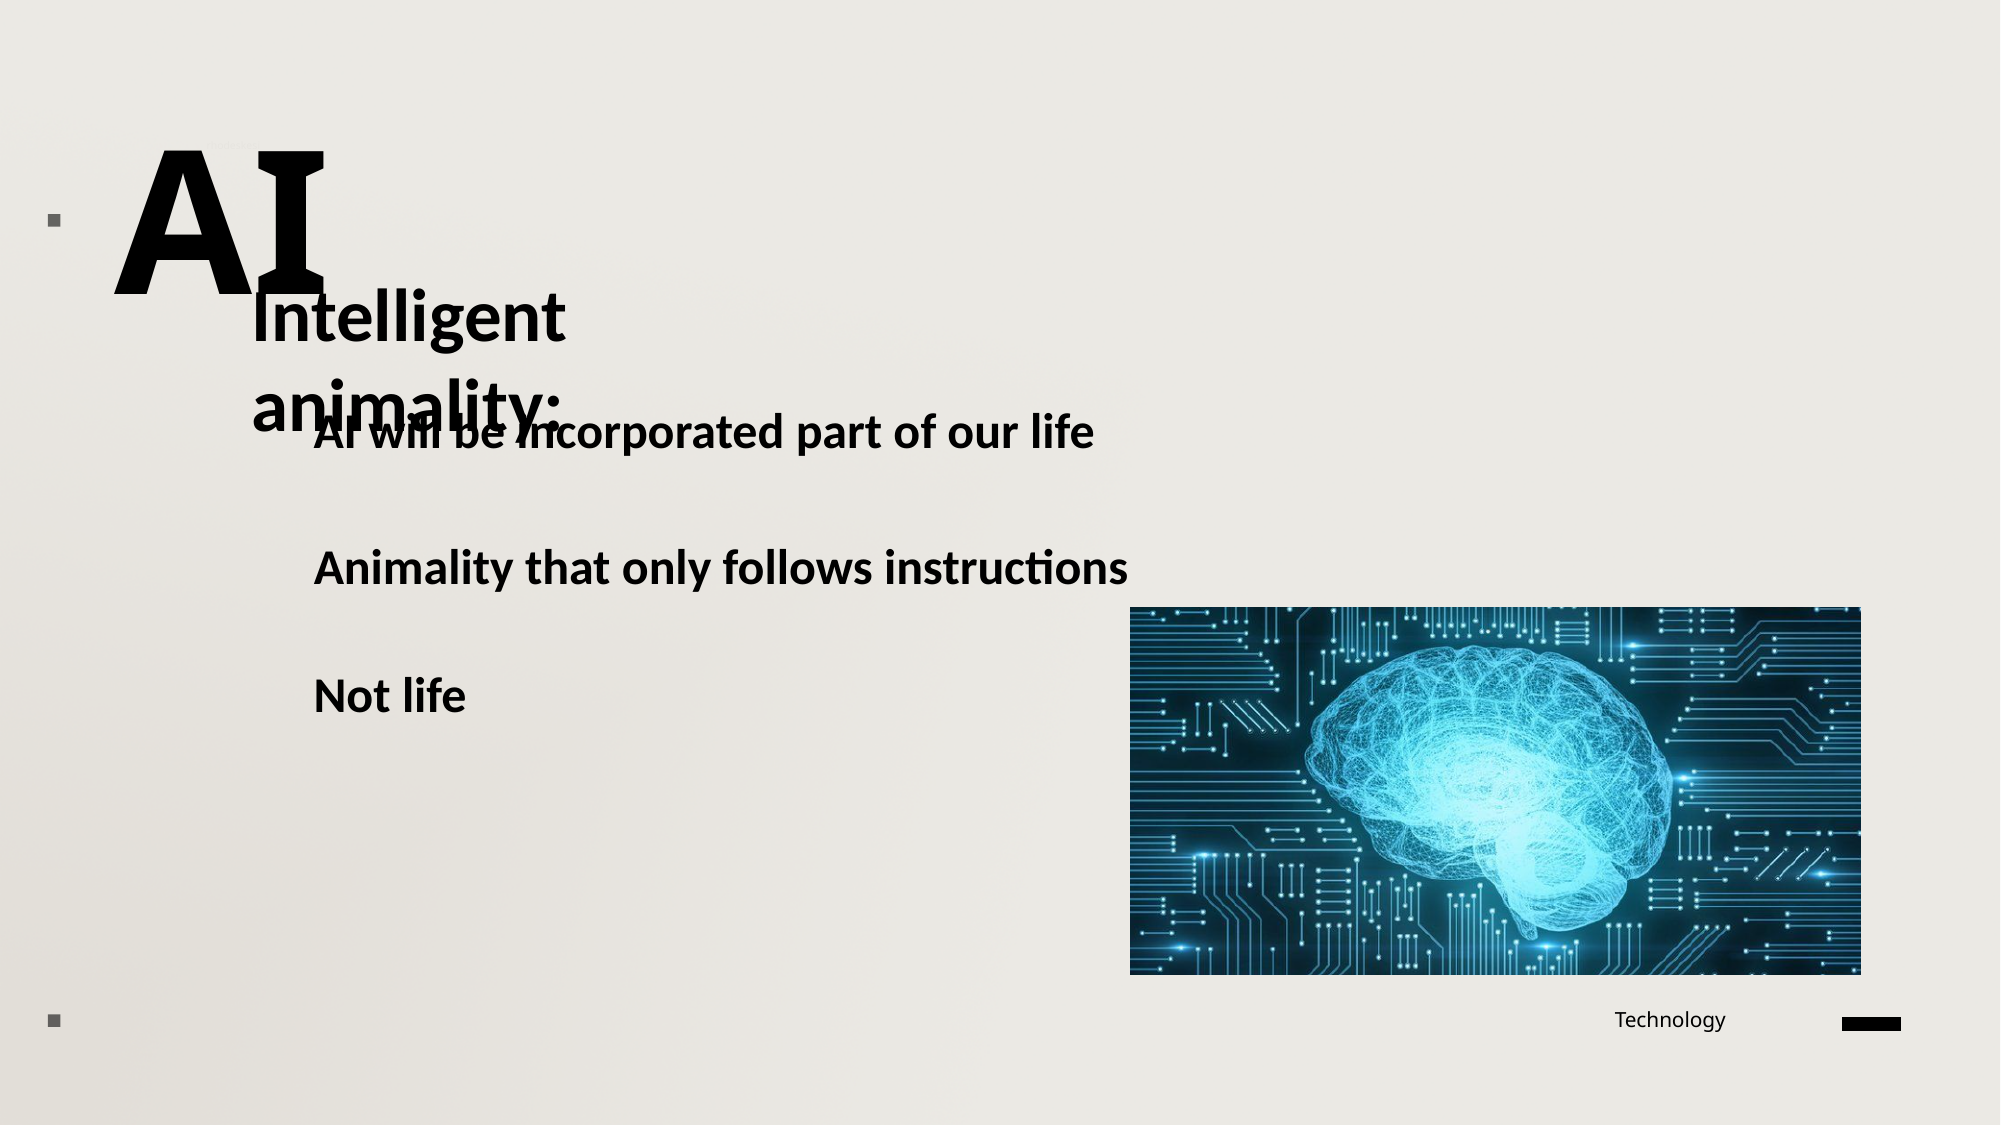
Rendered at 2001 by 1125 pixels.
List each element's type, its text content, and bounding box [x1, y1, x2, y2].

subtitle Technology [1402, 1002, 1939, 1046]
text_box AI will be incorporated part of our life [298, 390, 1342, 482]
text_box Animality that only follows instructions [298, 526, 1373, 618]
text_box 本页建议使用：带图介绍内容 图片设置为 效果-三维旋转-透视-右透视 可以修改右侧文字 介绍 英文字体：Novecento wide 中文字体：思源黑体 [1991, 494, 2000, 779]
text_box [47, 1013, 61, 1028]
text_box AI [99, 125, 509, 346]
text_box [47, 213, 61, 228]
text_box Intelligent animality: [237, 258, 907, 454]
picture [0, 0, 2001, 1125]
text_box [1842, 1017, 1901, 1031]
text_box Not life [298, 655, 1113, 747]
